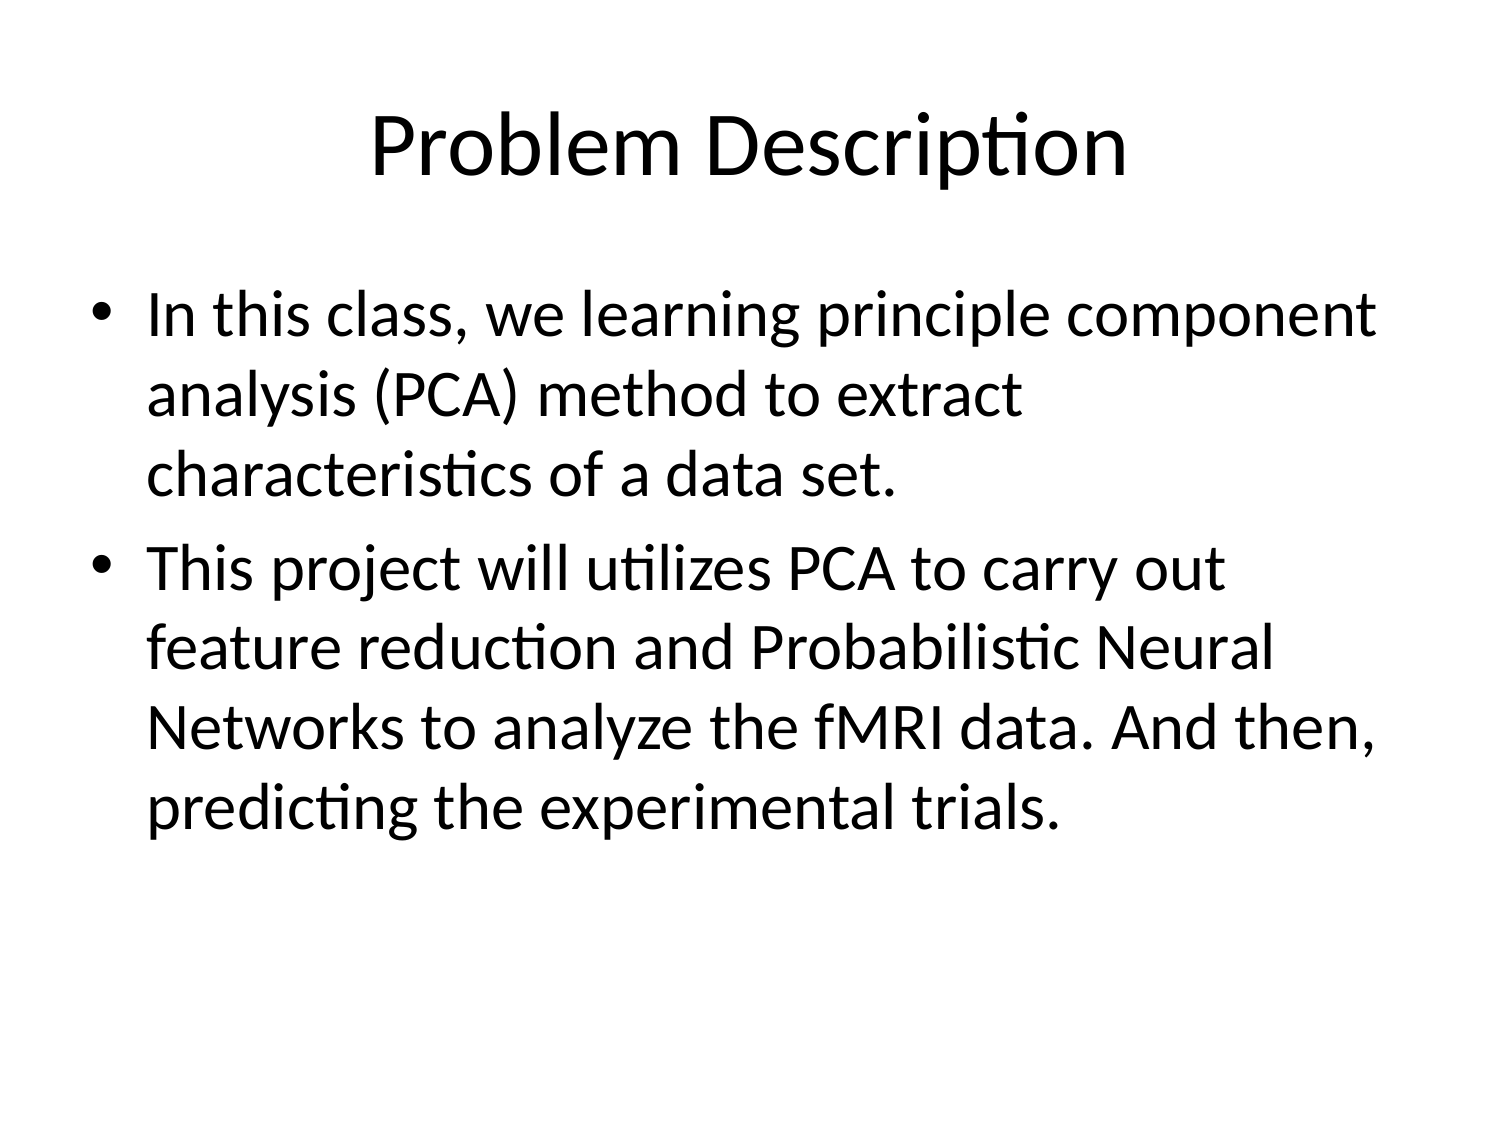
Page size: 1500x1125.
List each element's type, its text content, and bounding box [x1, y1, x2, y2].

title Problem Description [75, 45, 1425, 233]
list In this class, we learning principle component analysis (PCA) method to extract characteristics of a data set. This project will utilizes PCA to carry out feature reduction and Probabilistic Neural Networks to analyze the fMRI data. And then, predicting the experimental trials. [75, 262, 1425, 1005]
